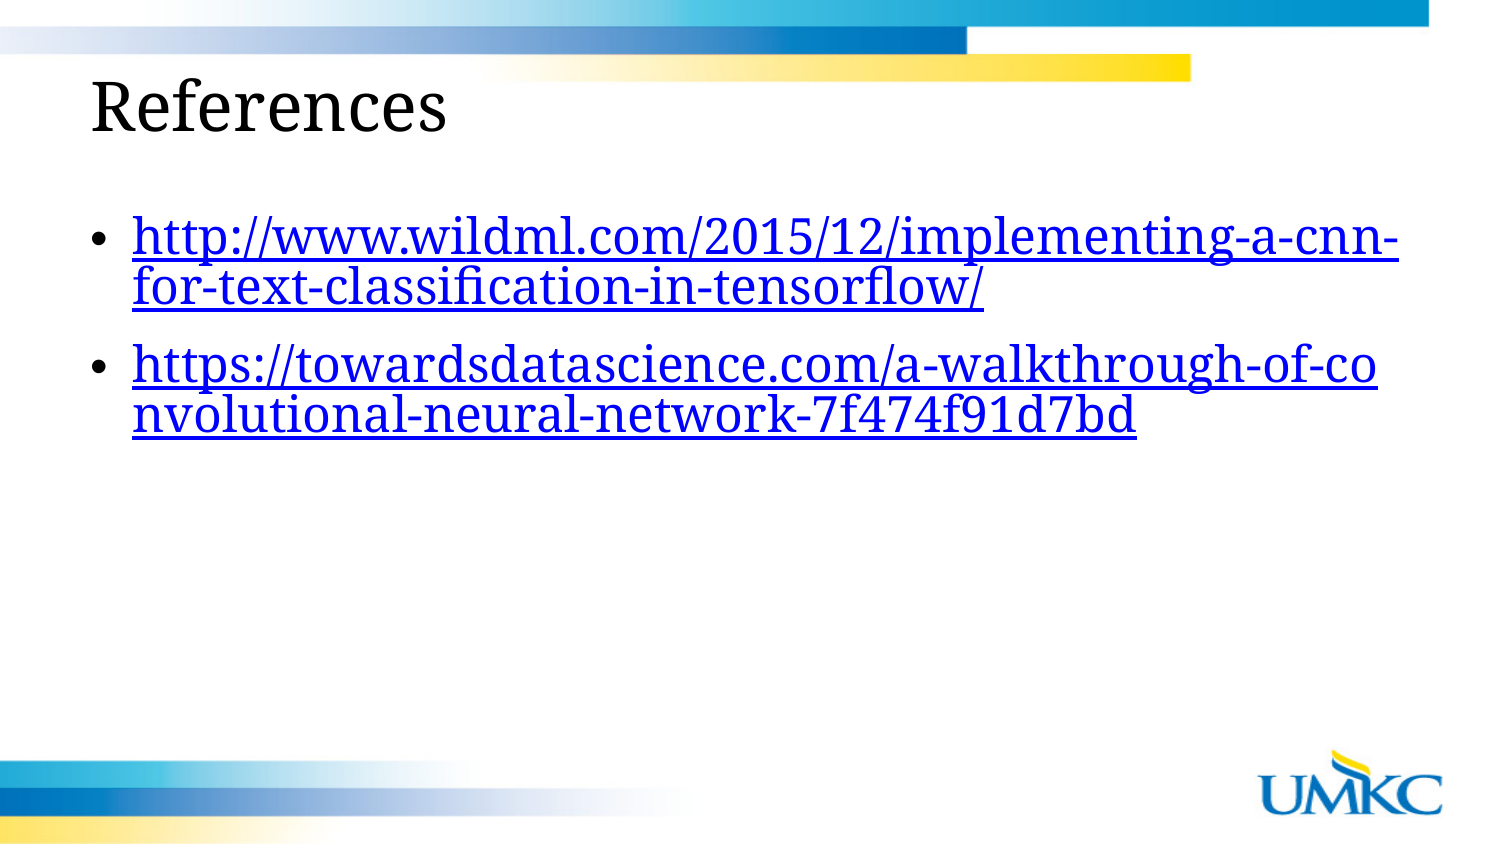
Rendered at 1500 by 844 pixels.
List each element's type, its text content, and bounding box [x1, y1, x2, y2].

list http://www.wildml.com/2015/12/implementing-a-cnn-for-text-classification-in-tensorflow/ https://towardsdatascience.com/a-walkthrough-of-convolutional-neural-network-7f474f91d7bd [75, 196, 1425, 754]
picture [0, 0, 1500, 844]
title References [75, 33, 1425, 175]
